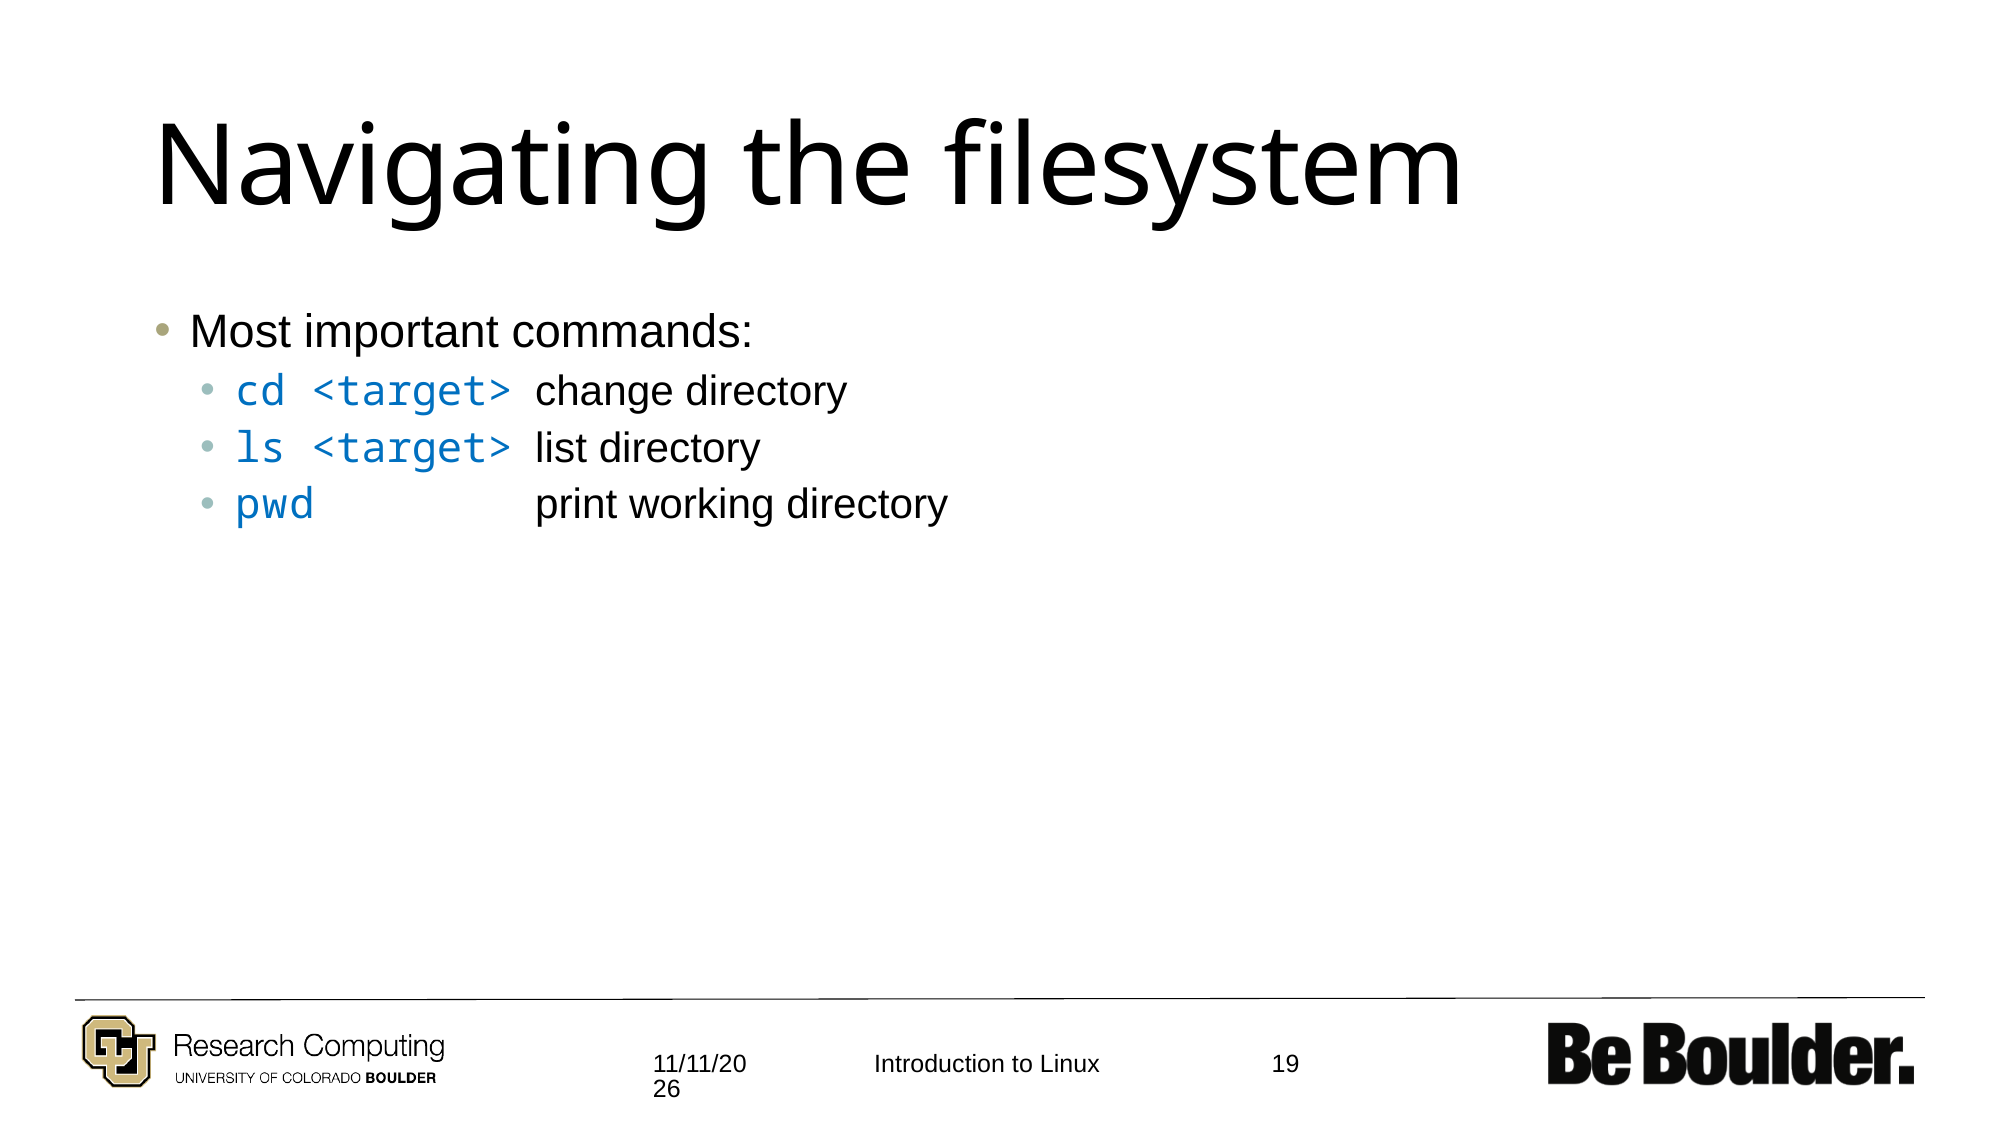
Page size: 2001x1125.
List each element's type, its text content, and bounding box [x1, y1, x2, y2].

footer Introduction to Linux [772, 1032, 1202, 1093]
title Navigating the filesystem [137, 59, 1863, 278]
list Most important commands: cd <target> change directory ls <target> list directory pwd print working directory [137, 299, 1863, 983]
picture [1524, 1015, 1938, 1088]
picture [81, 1015, 444, 1088]
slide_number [637, 1032, 772, 1093]
slide_number 19 [1202, 1032, 1315, 1093]
